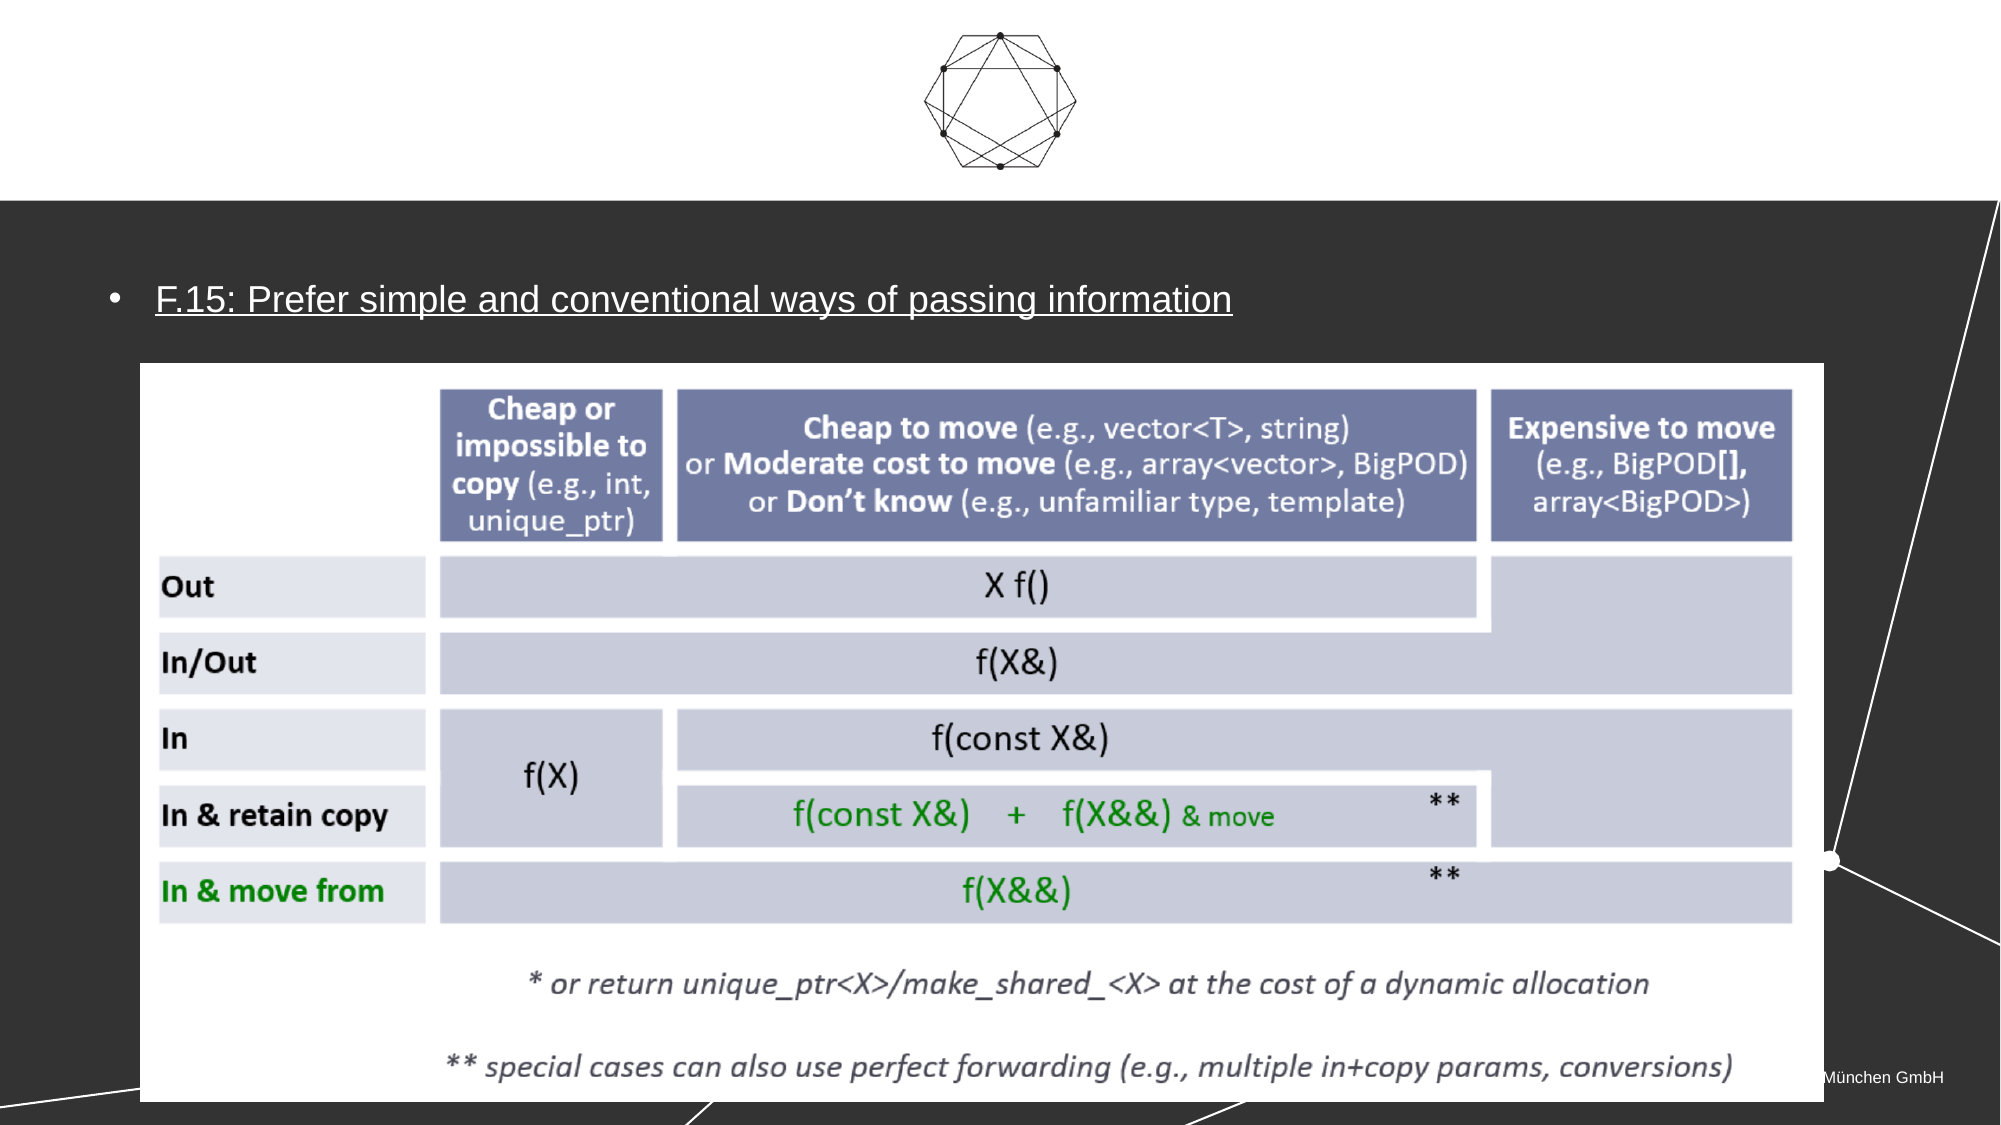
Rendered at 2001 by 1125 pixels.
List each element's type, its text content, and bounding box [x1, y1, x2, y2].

picture [140, 363, 1824, 1102]
list F.15: Prefer simple and conventional ways of passing information [108, 270, 1521, 364]
footer © Coding Akademie München GmbH [1824, 1069, 1945, 1088]
picture [923, 32, 1077, 170]
